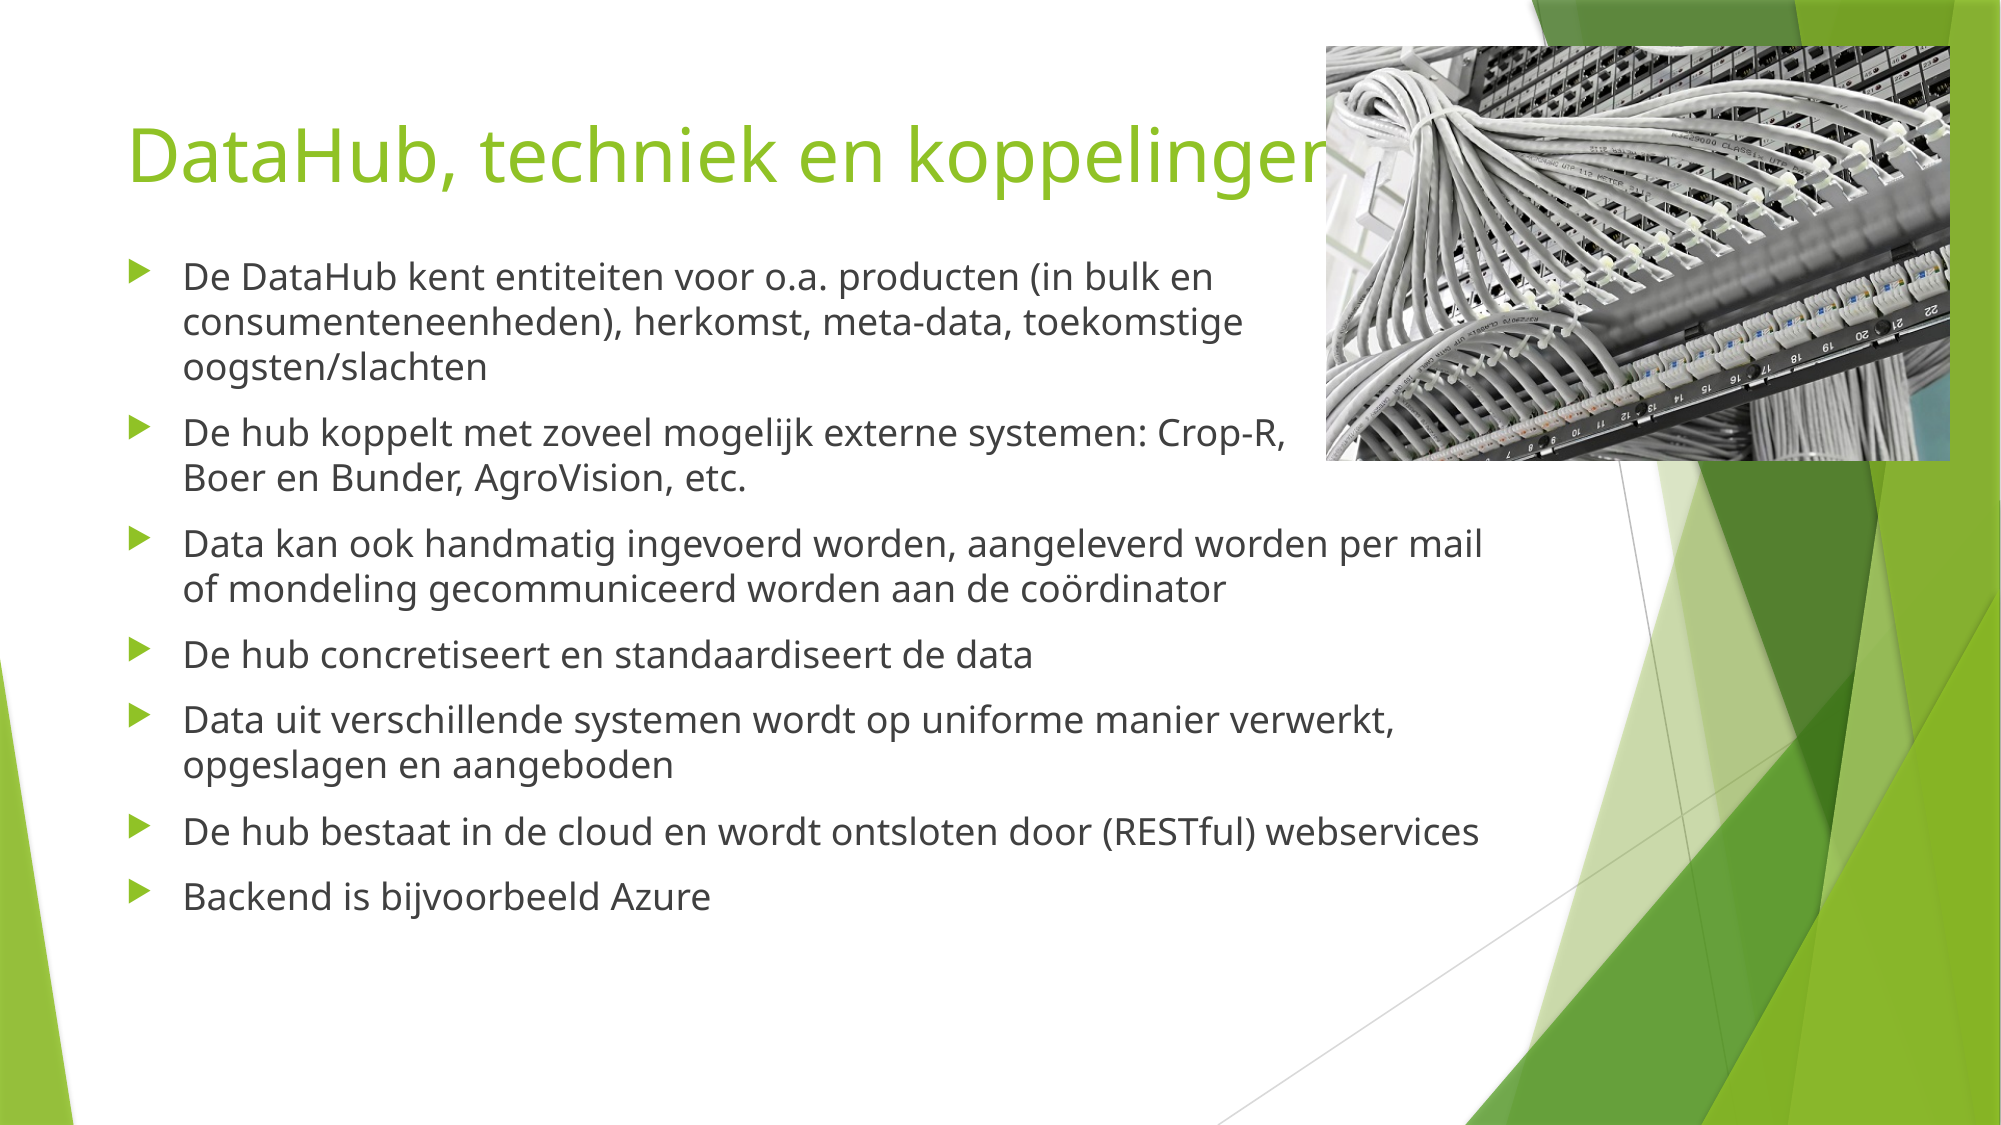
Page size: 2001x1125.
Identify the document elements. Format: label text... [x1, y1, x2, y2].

picture [1325, 45, 1951, 462]
title DataHub, techniek en koppelingen [111, 99, 1320, 245]
list De DataHub kent entiteiten voor o.a. producten (in bulk en consumenteneenheden), herkomst, meta-data, toekomstige oogsten/slachten De hub koppelt met zoveel mogelijk externe systemen: Crop-R, Boer en Bunder, AgroVision, etc. Data kan ook handmatig ingevoerd worden, aangeleverd worden per mail of mondeling gecommuniceerd worden aan de coördinator De hub concretiseert en standaardiseert de data Data uit verschillende systemen wordt op uniforme manier verwerkt, opgeslagen en aangeboden De hub bestaat in de cloud en wordt ontsloten door (RESTful) webservices Backend is bijvoorbeeld Azure [111, 245, 1522, 992]
